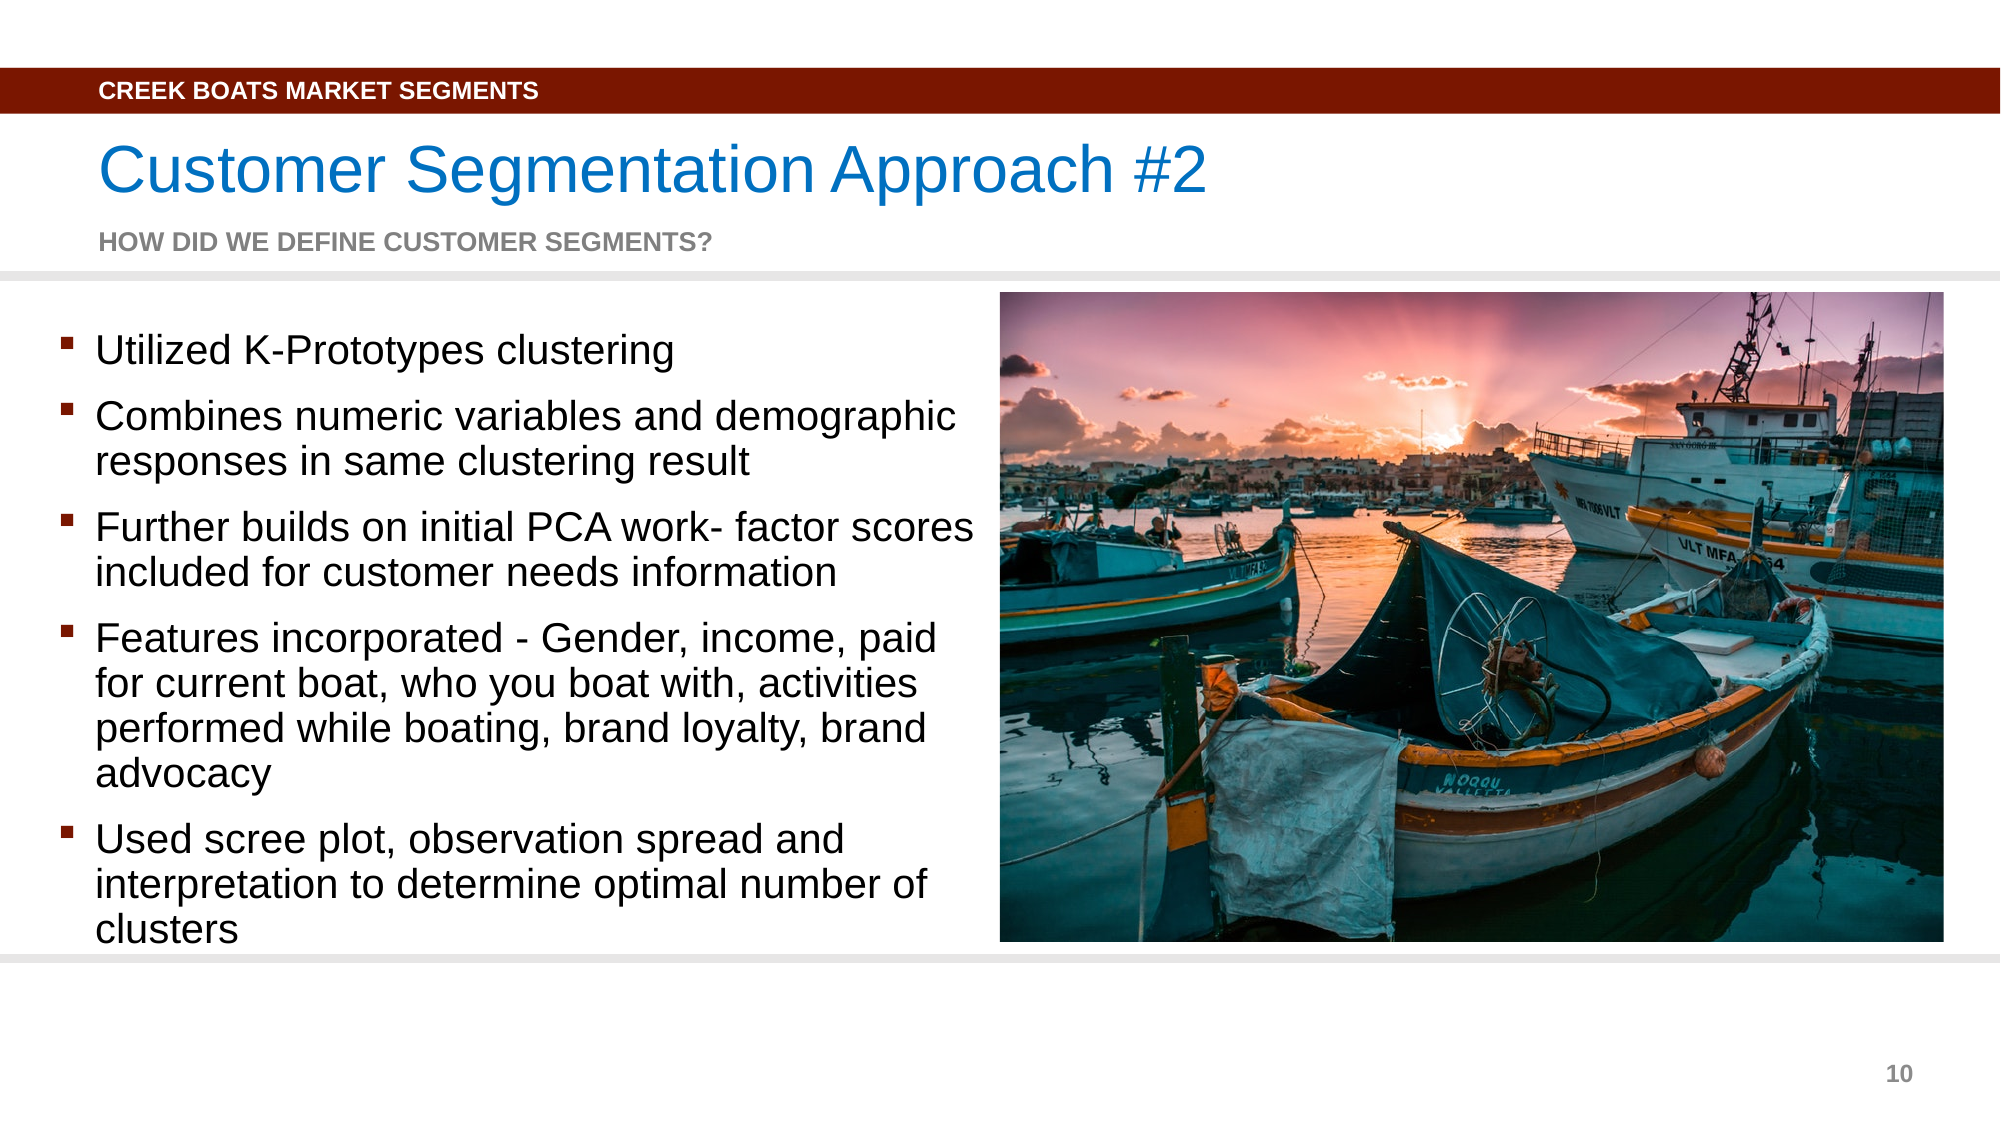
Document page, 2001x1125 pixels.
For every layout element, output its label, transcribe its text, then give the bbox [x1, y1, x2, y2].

subtitle How did we define customer segments? [83, 220, 1217, 271]
text_box [0, 954, 42, 963]
picture [0, 0, 2001, 1125]
text_box [1000, 954, 2000, 963]
title Customer Segmentation Approach #2 [83, 126, 1809, 215]
slide_number 10 [1478, 1042, 1929, 1103]
text_box [0, 271, 2000, 281]
text_box Creek Boats Market Segments [83, 68, 911, 114]
list Utilized K-Prototypes clustering Combines numeric variables and demographic responses in same clustering result Further builds on initial PCA work- factor scores included for customer needs information Features incorporated - Gender, income, paid for current boat, who you boat with, activities performed while boating, brand loyalty, brand advocacy Used scree plot, observation spread and interpretation to determine optimal number of clusters [42, 321, 1000, 1017]
